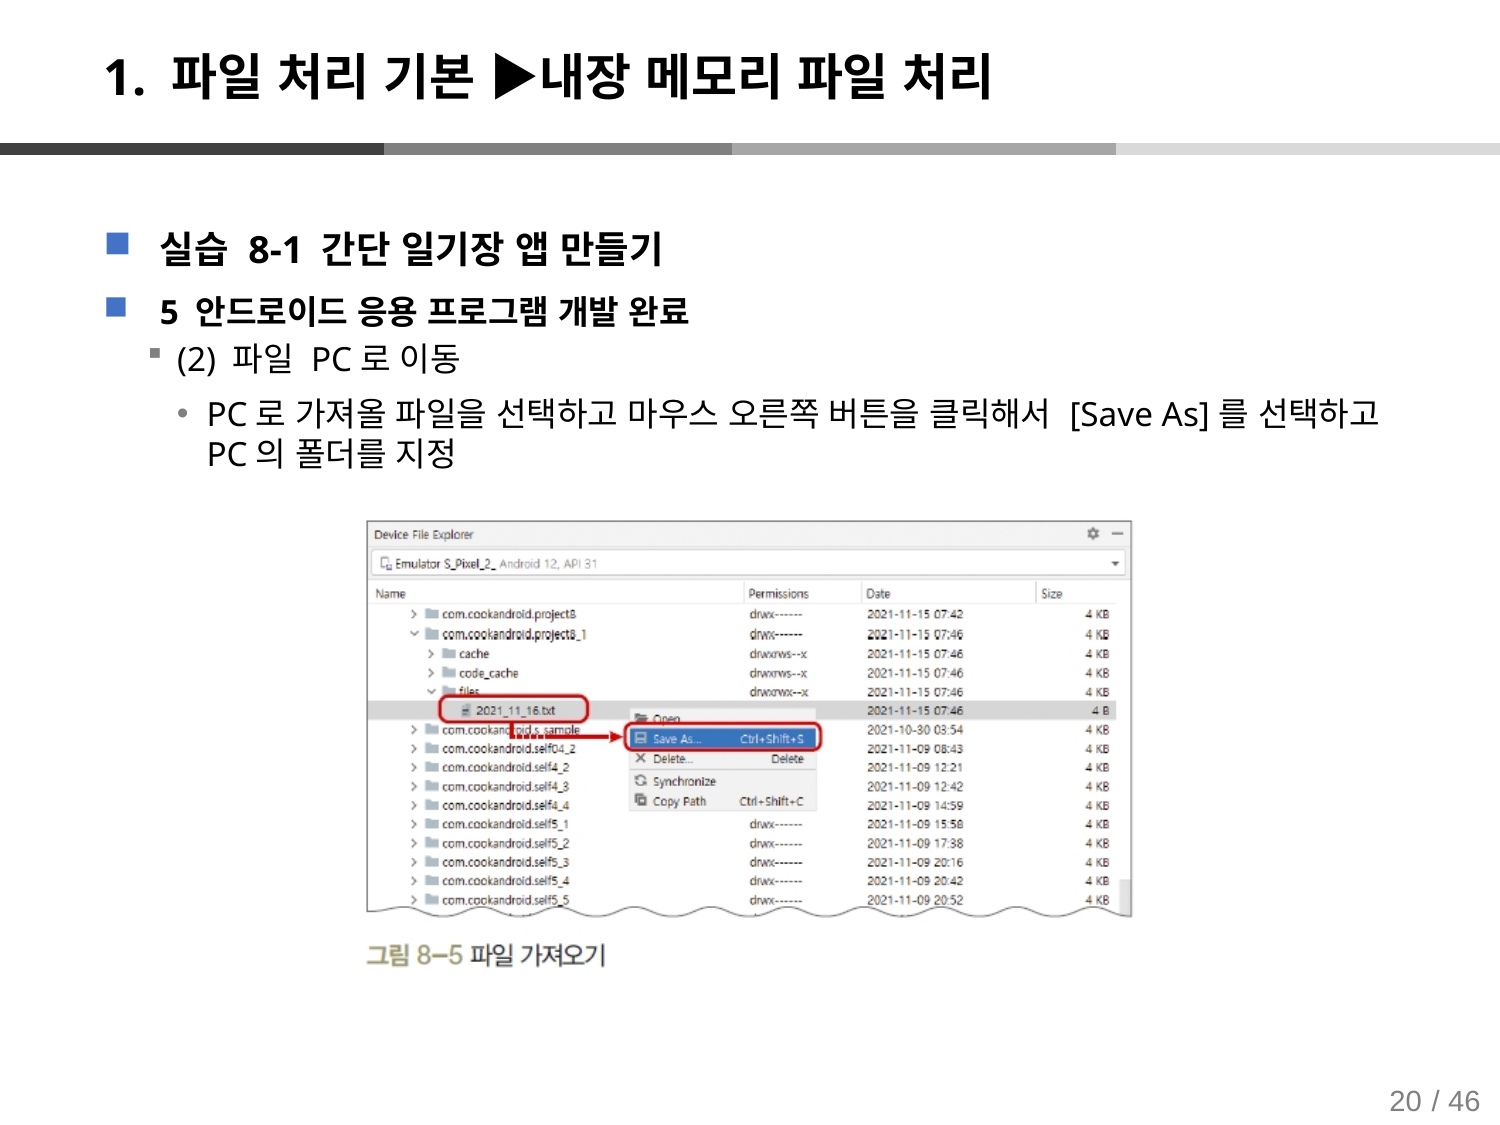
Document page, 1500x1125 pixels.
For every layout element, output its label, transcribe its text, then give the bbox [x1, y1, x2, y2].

title 1. 파일 처리 기본 ▶내장 메모리 파일 처리 [88, 30, 1211, 121]
list 실습 8-1 간단 일기장 앱 만들기 5 안드로이드 응용 프로그램 개발 완료 (2) 파일 PC로 이동 PC로 가져올 파일을 선택하고 마우스 오른쪽 버튼을 클릭해서 [Save As]를 선택하고 PC의 폴더를 지정 [88, 196, 1436, 1083]
picture [360, 514, 1140, 969]
